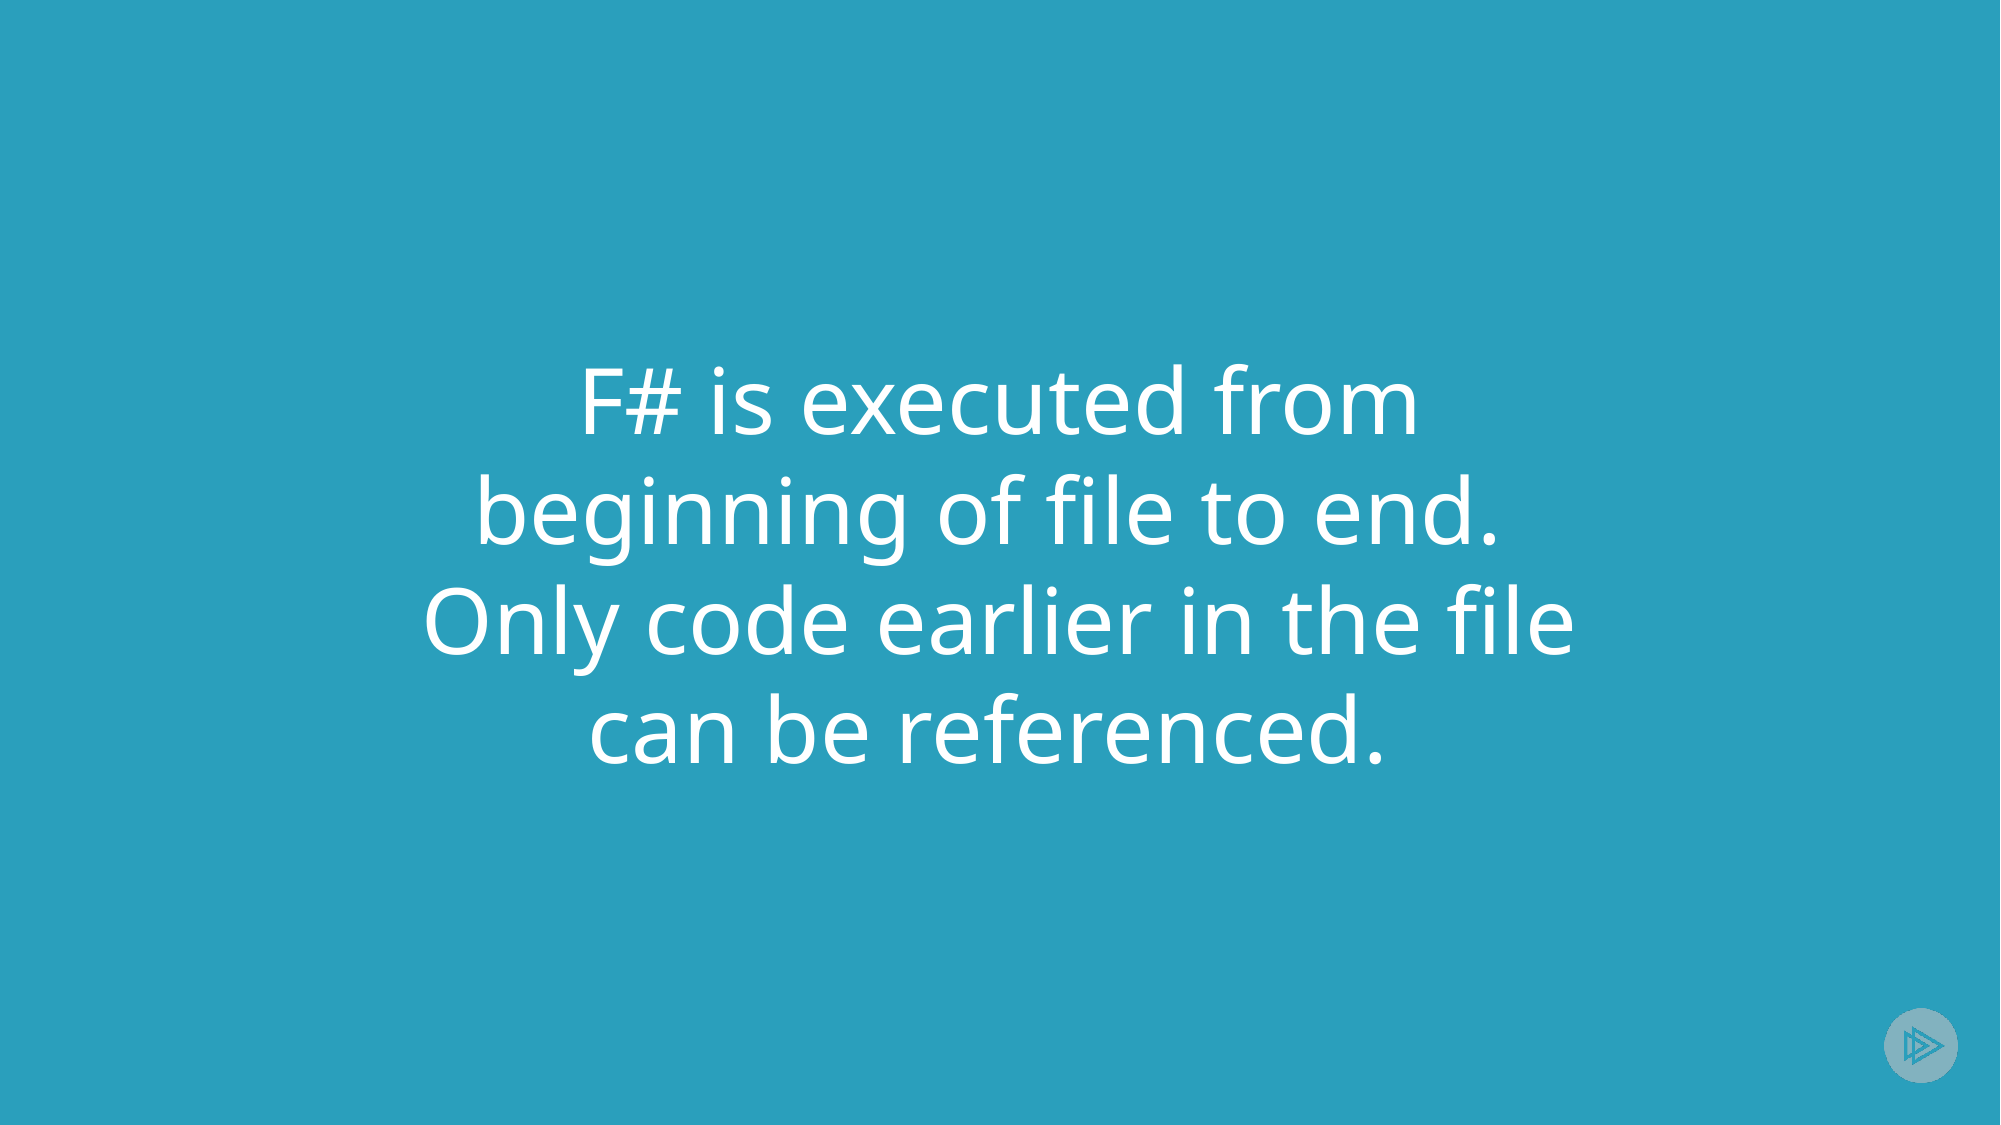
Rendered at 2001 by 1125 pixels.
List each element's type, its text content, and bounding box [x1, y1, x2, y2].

title F# is executed from beginning of file to end. Only code earlier in the file can be referenced. [348, 191, 1652, 934]
picture [1884, 1008, 1958, 1083]
